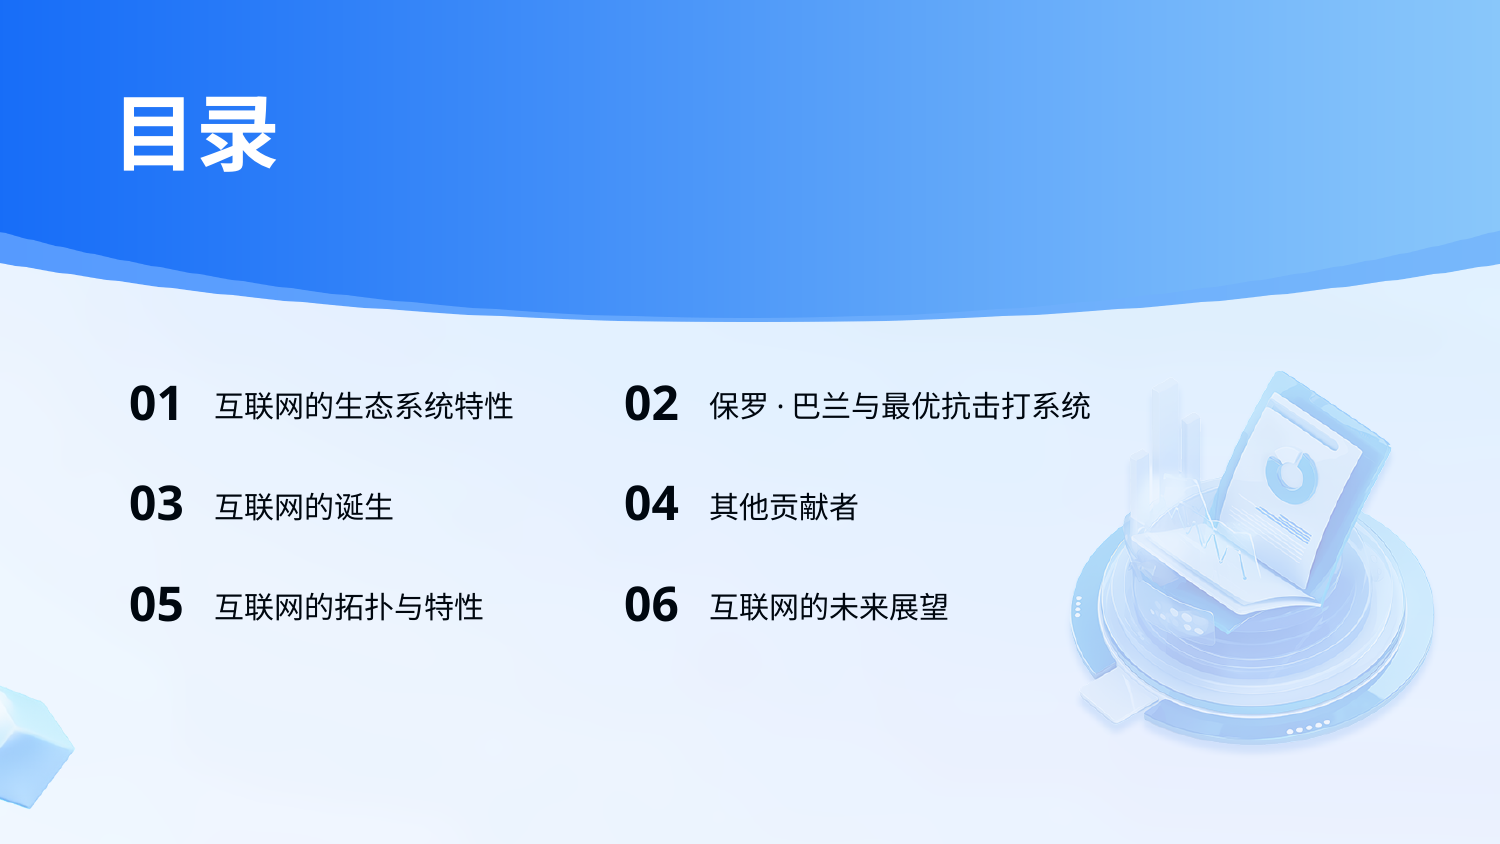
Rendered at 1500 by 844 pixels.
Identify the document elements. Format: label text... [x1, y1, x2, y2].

text_box 02 [593, 349, 711, 446]
text_box 互联网的生态系统特性 [216, 367, 593, 440]
text_box 01 [98, 349, 216, 446]
text_box 03 [98, 450, 216, 546]
text_box 互联网的未来展望 [711, 568, 1189, 641]
picture [0, 0, 1500, 844]
text_box 互联网的拓扑与特性 [216, 568, 593, 641]
text_box 互联网的诞生 [216, 468, 593, 540]
text_box 06 [593, 550, 711, 647]
text_box 其他贡献者 [711, 468, 1189, 541]
text_box 保罗·巴兰与最优抗击打系统 [711, 367, 1189, 440]
text_box 目录 [96, 53, 376, 198]
text_box 05 [98, 550, 216, 647]
text_box 04 [593, 450, 711, 546]
